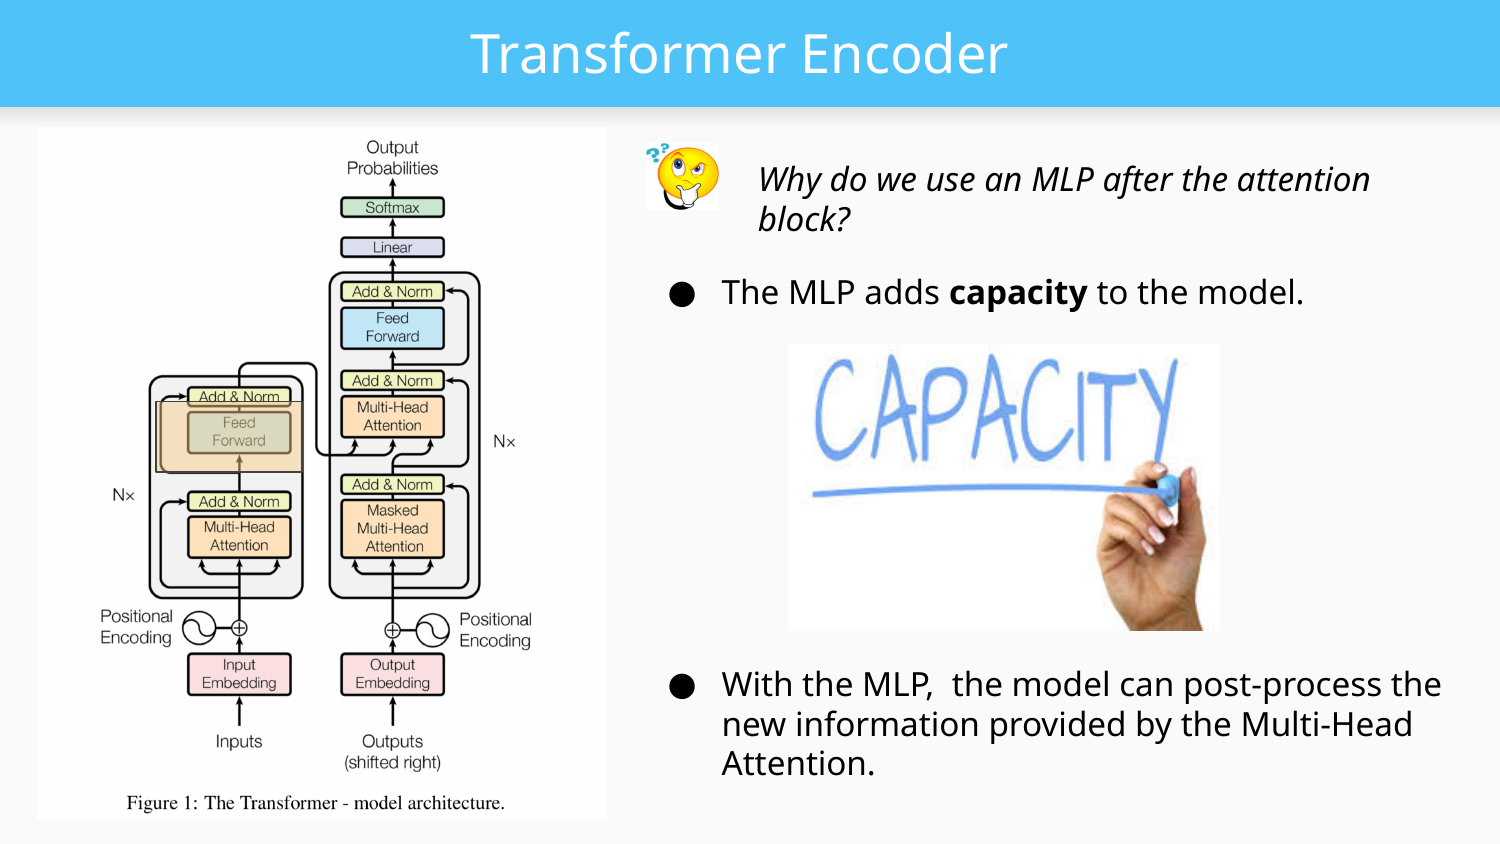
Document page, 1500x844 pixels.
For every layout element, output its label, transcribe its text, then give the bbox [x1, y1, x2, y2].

picture [37, 127, 608, 820]
picture [646, 143, 719, 210]
text_box Why do we use an MLP after the attention block? [742, 143, 1486, 254]
text_box With the MLP, the model can post-process the new information provided by the Multi-Head Attention. [631, 647, 1465, 798]
picture [788, 343, 1219, 631]
title Transformer Encoder [16, 2, 1464, 102]
text_box The MLP adds capacity to the model. [631, 255, 1465, 326]
